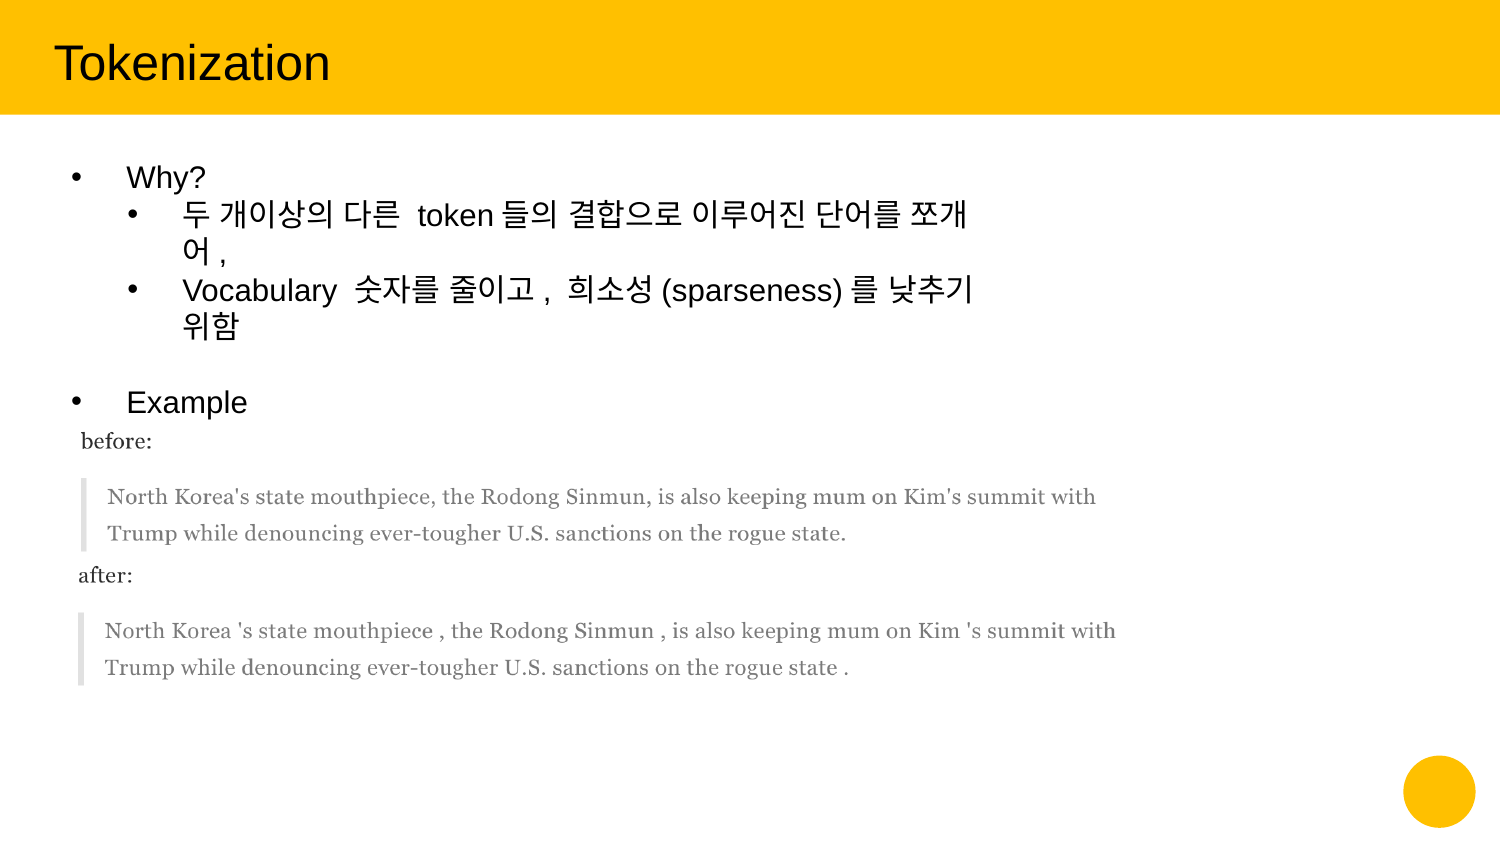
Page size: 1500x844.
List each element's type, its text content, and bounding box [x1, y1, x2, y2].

text_box [58, 421, 1183, 692]
text_box Why? 두 개이상의 다른 token들의 결합으로 이루어진 단어를 쪼개어, Vocabulary 숫자를 줄이고, 희소성(sparseness)를 낮추기 위함 Example [58, 152, 1014, 421]
text_box Tokenization [42, 41, 1309, 87]
